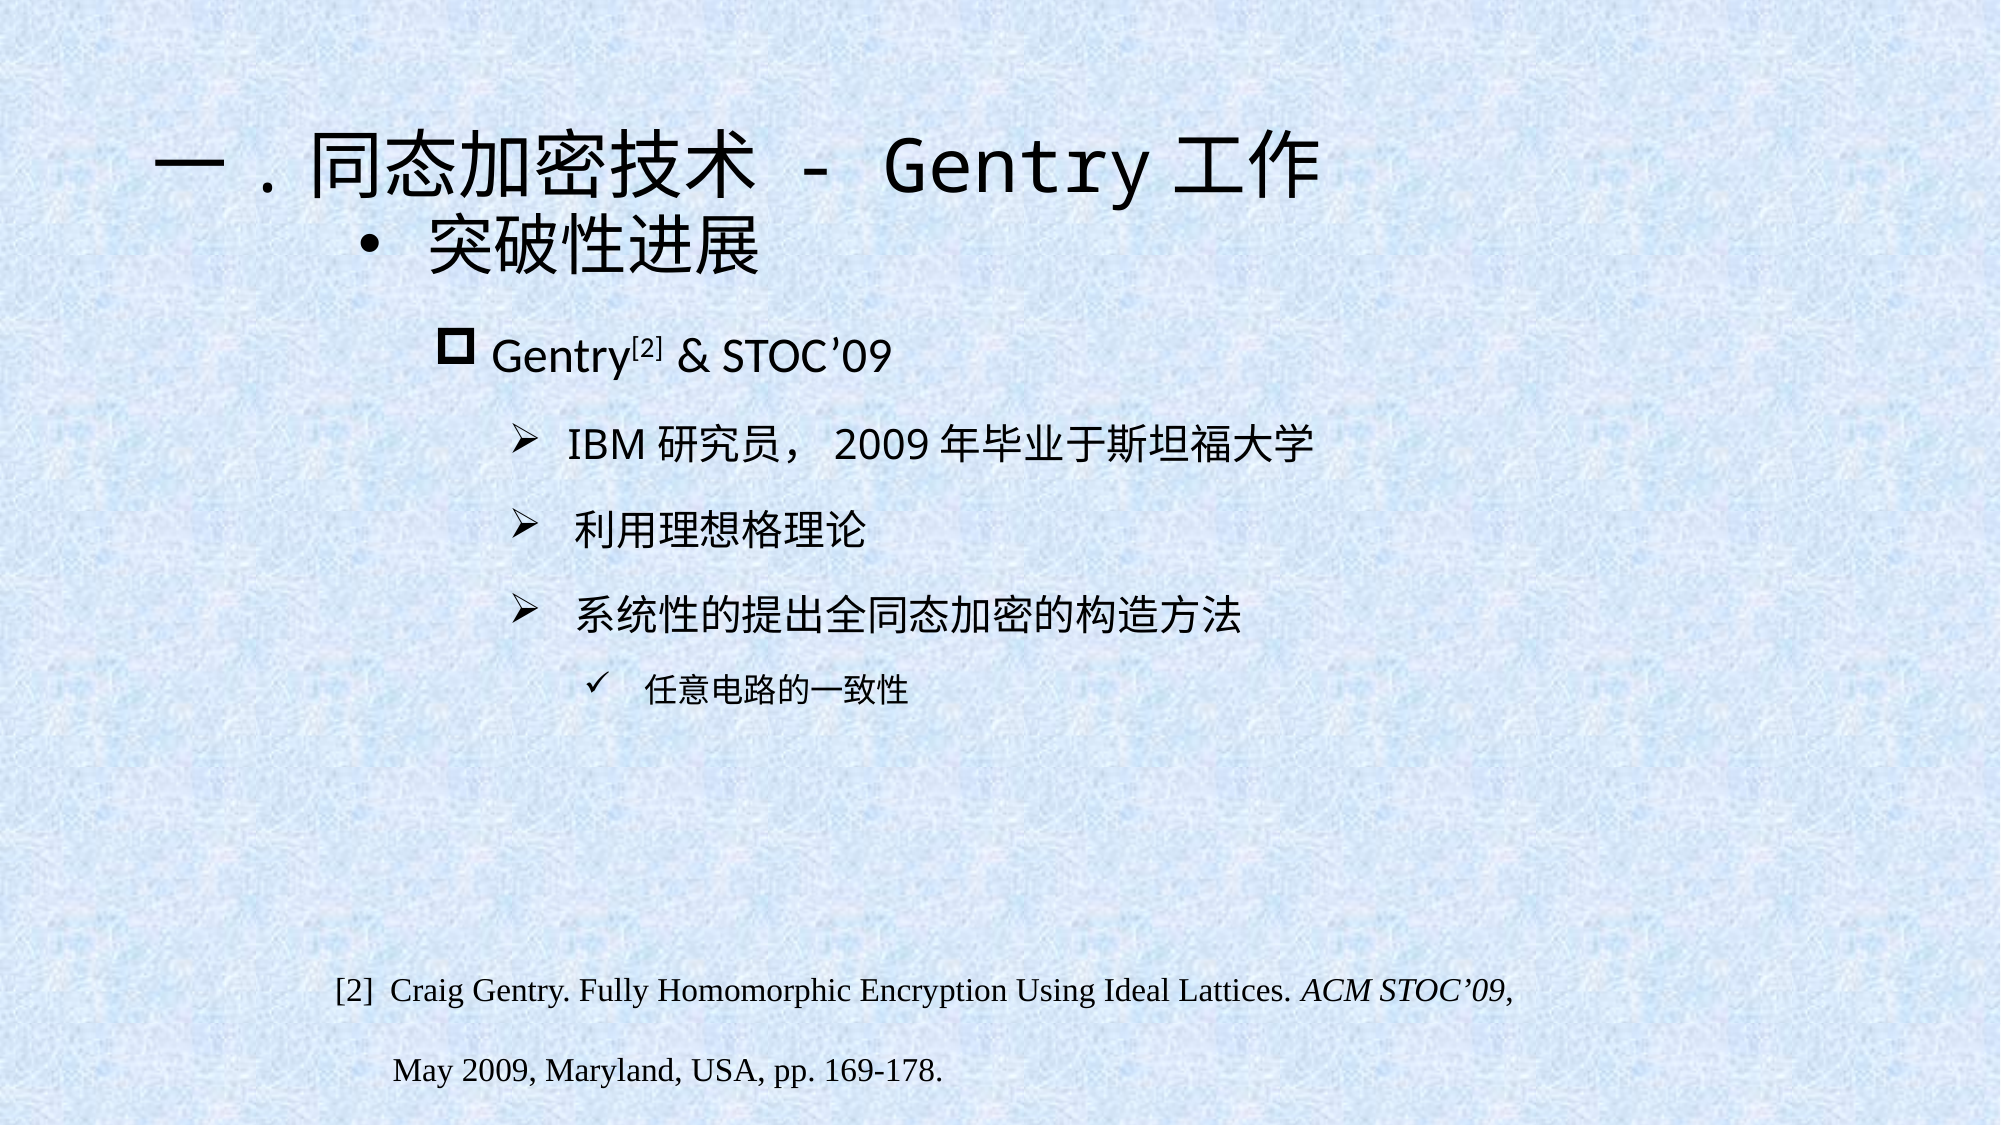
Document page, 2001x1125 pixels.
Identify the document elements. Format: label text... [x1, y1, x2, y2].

picture [0, 0, 2001, 1125]
title 一.同态加密技术 - Gentry工作 [137, 59, 1863, 278]
list 突破性进展 Gentry[2] & STOC’09 IBM研究员，2009年毕业于斯坦福大学 利用理想格理论 系统性的提出全同态加密的构造方法 任意电路的一致性 [343, 210, 1530, 960]
text_box [2] Craig Gentry. Fully Homomorphic Encryption Using Ideal Lattices. ACM STOC’09, May 2009, Maryland, USA, pp. 169-178. [320, 960, 1551, 1096]
